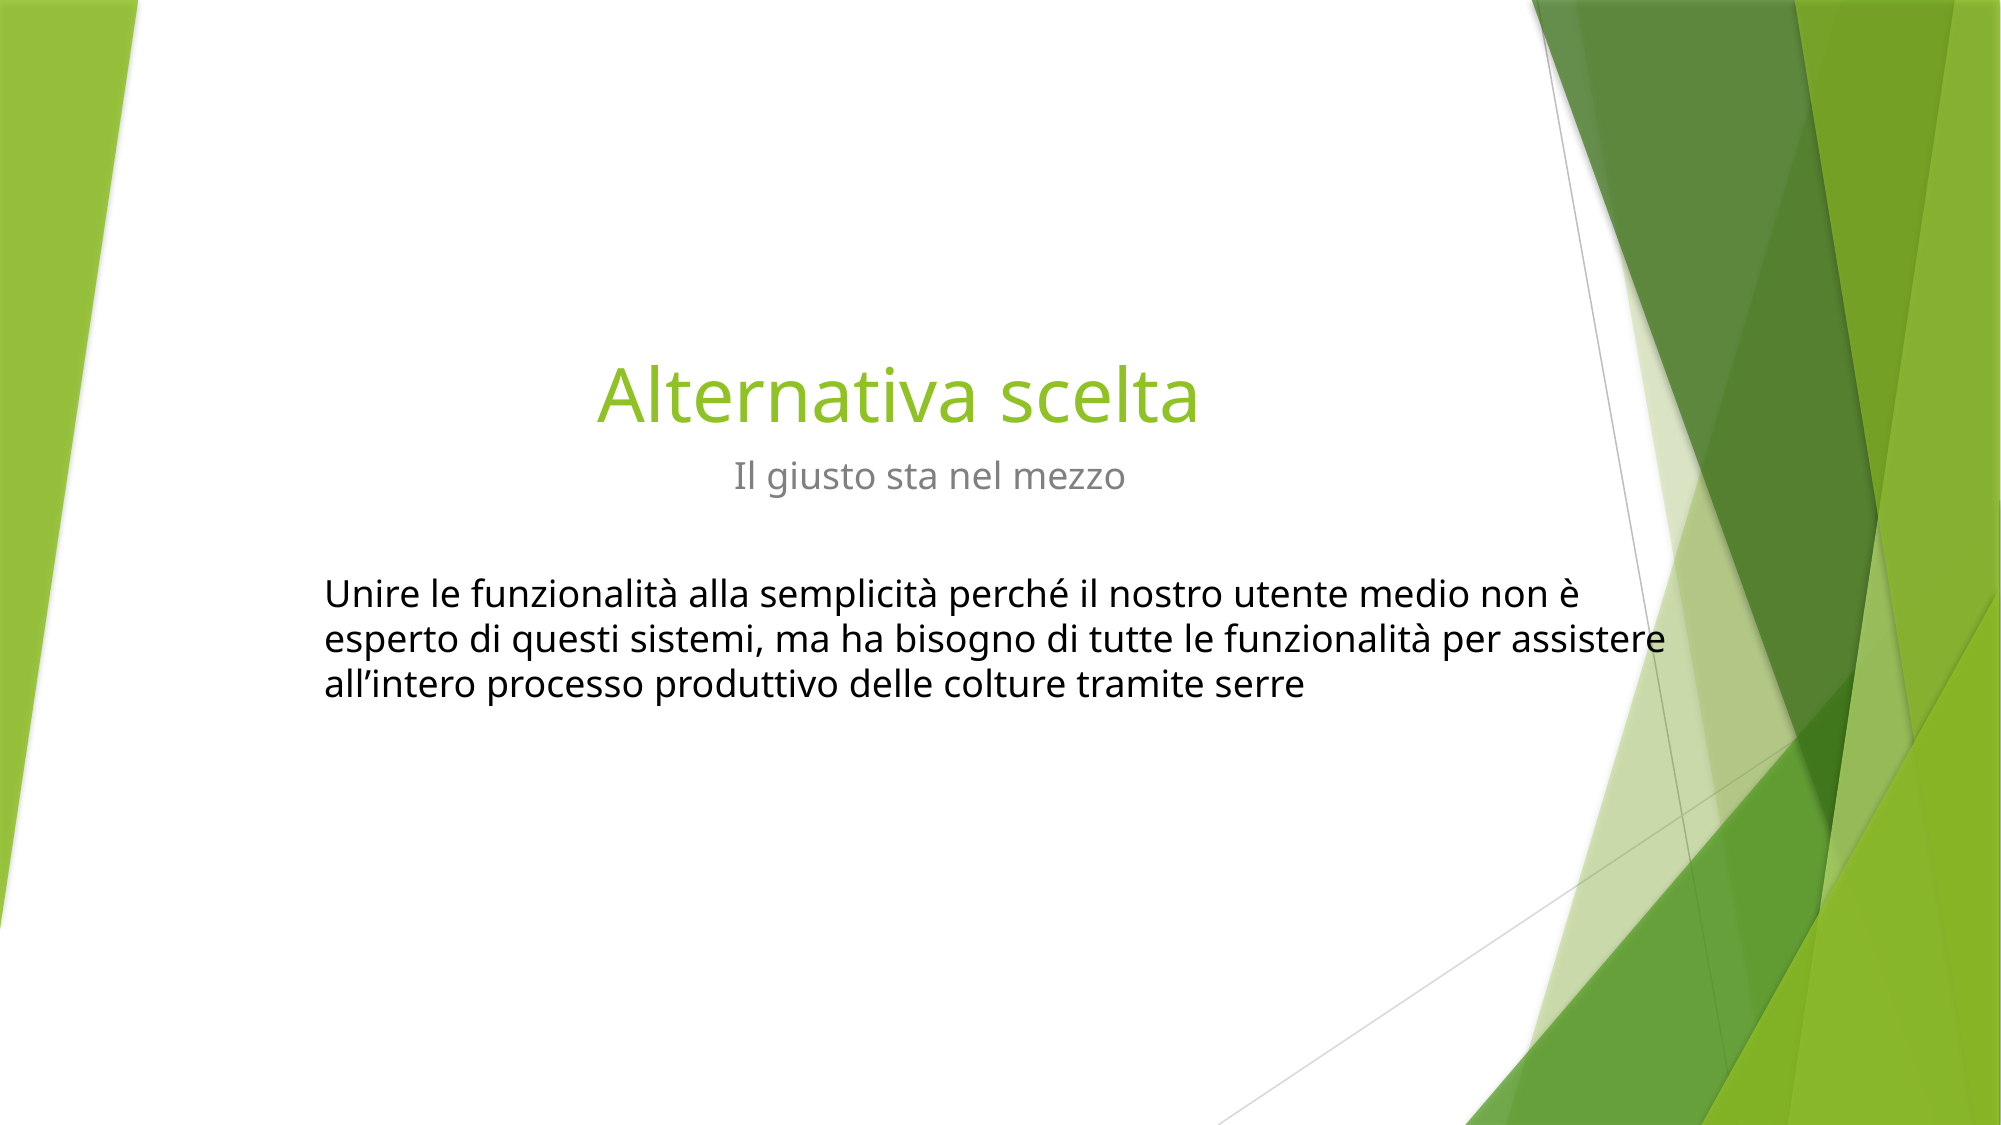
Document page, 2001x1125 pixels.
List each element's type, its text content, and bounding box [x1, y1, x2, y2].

subtitle Il giusto sta nel mezzo [293, 445, 1568, 625]
title Alternativa scelta [378, 21, 1422, 445]
text_box Unire le funzionalità alla semplicità perché il nostro utente medio non è esperto di questi sistemi, ma ha bisogno di tutte le funzionalità per assistere all’intero processo produttivo delle colture tramite serre [309, 562, 1691, 713]
